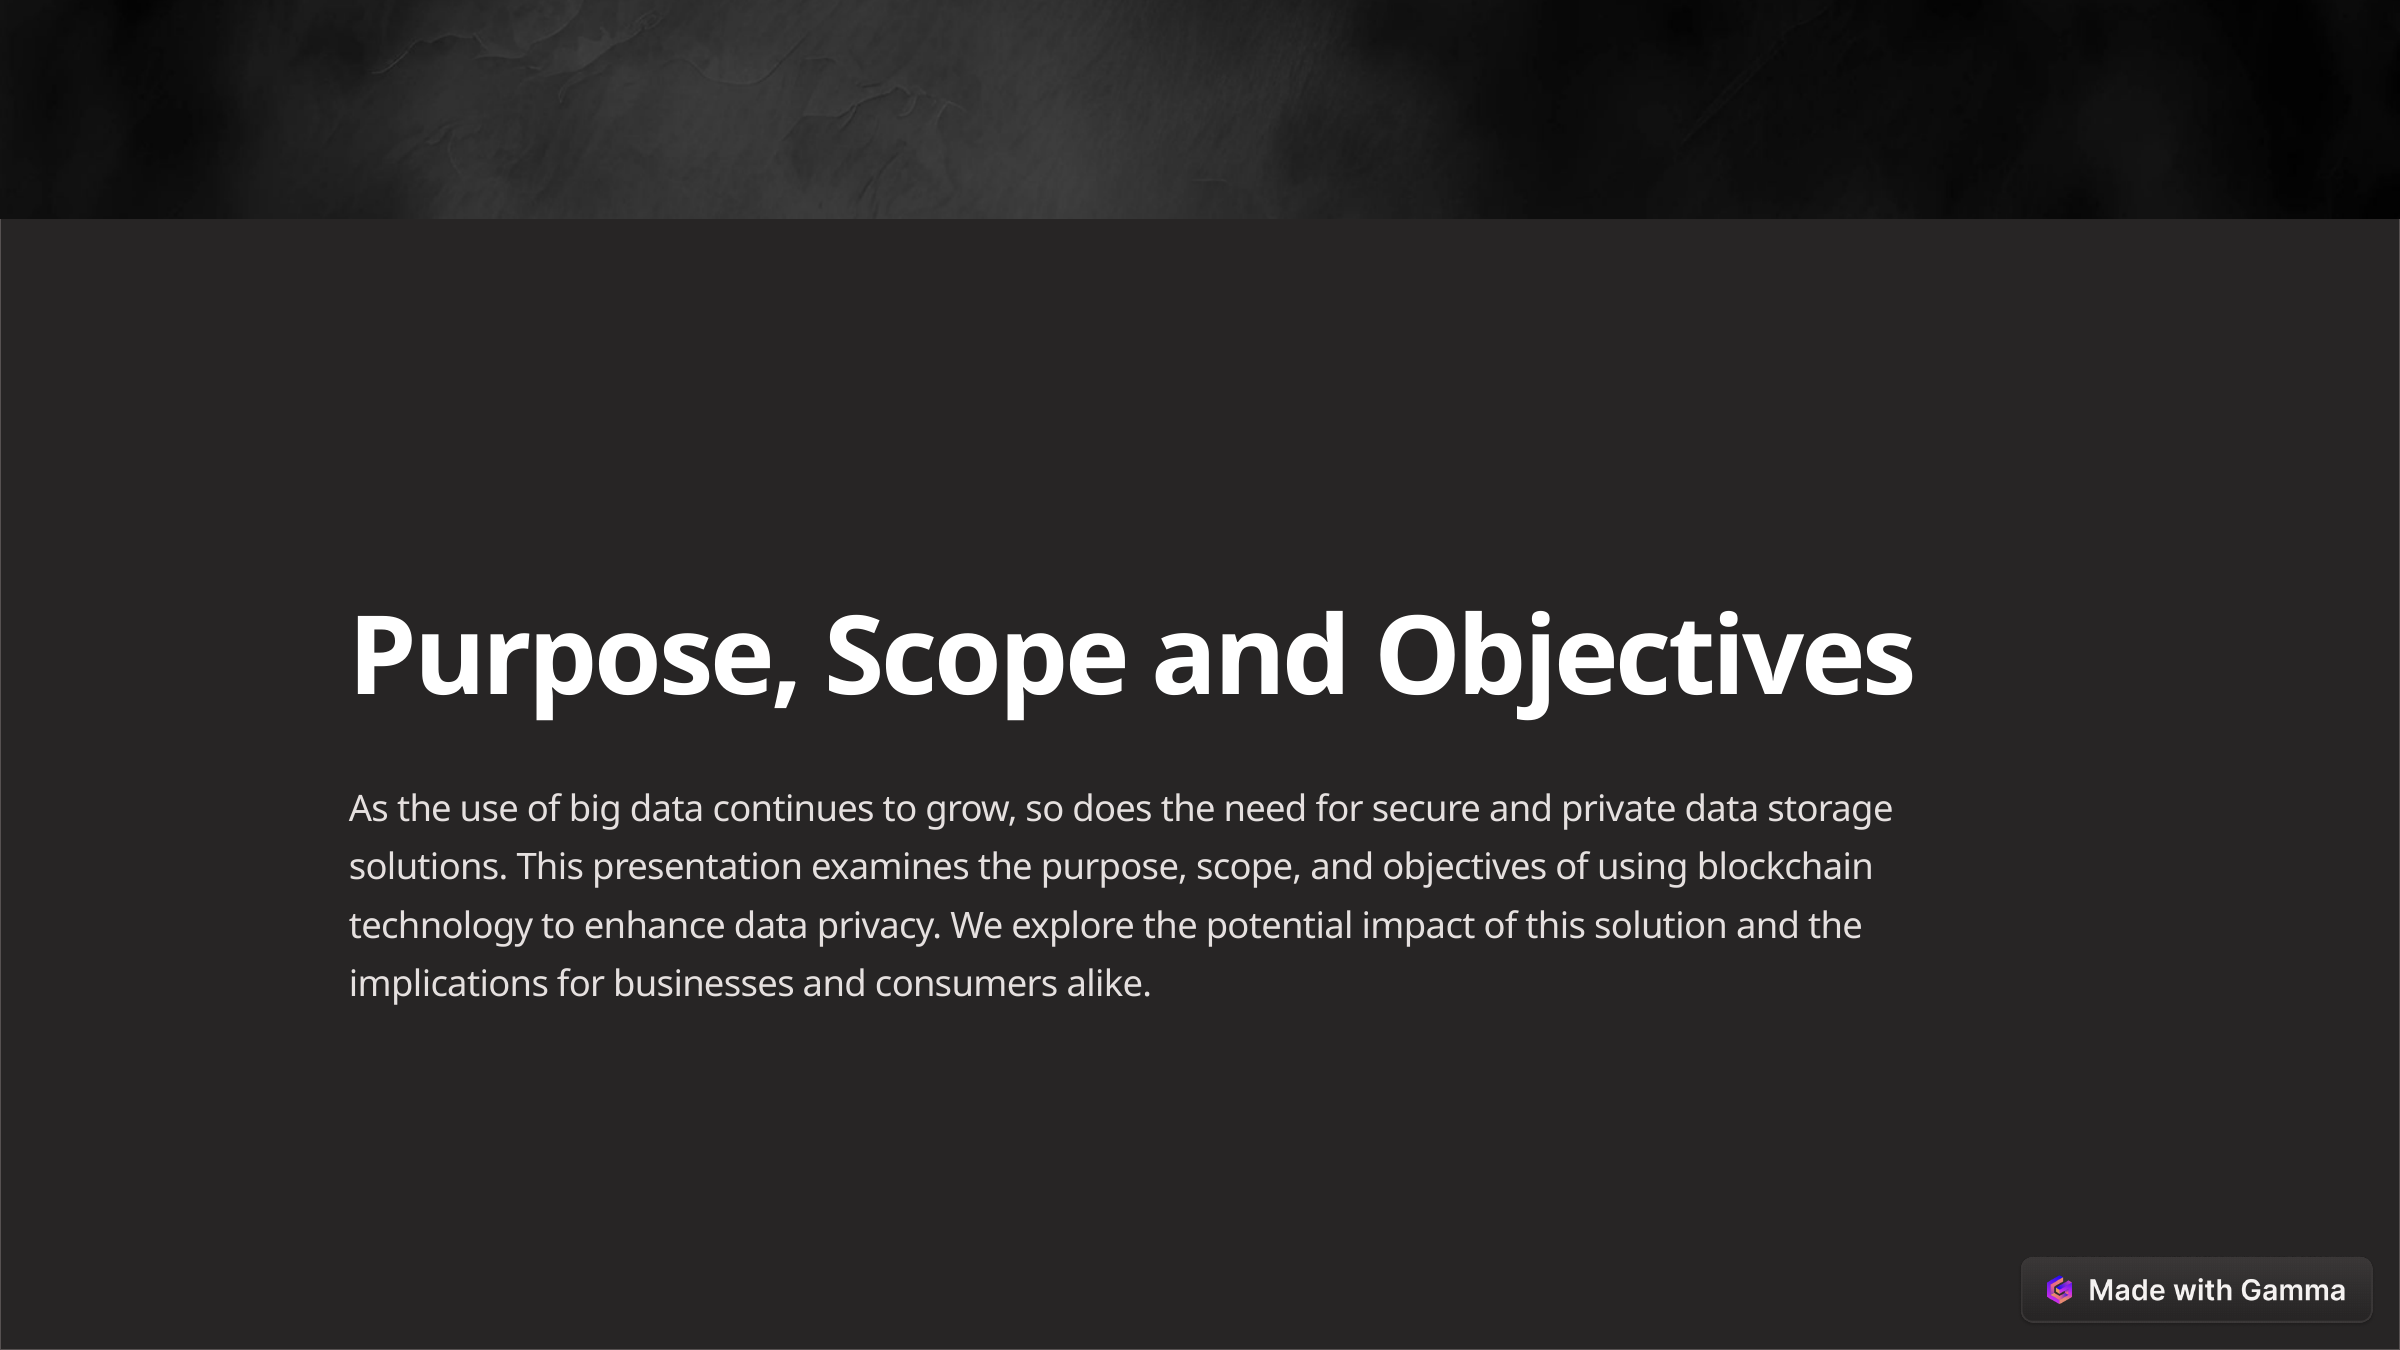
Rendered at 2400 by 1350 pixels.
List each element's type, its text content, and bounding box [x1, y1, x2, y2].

text_box [0, 219, 2400, 1350]
text_box Purpose, Scope and Objectives [334, 572, 1895, 709]
picture [0, 0, 2400, 219]
text_box As the use of big data continues to grow, so does the need for secure and private data storage solutions. This presentation examines the purpose, scope, and objectives of using blockchain technology to enhance data privacy. We explore the potential impact of this solution and the implications for businesses and consumers alike. [334, 763, 2066, 997]
picture [2008, 1244, 2385, 1335]
